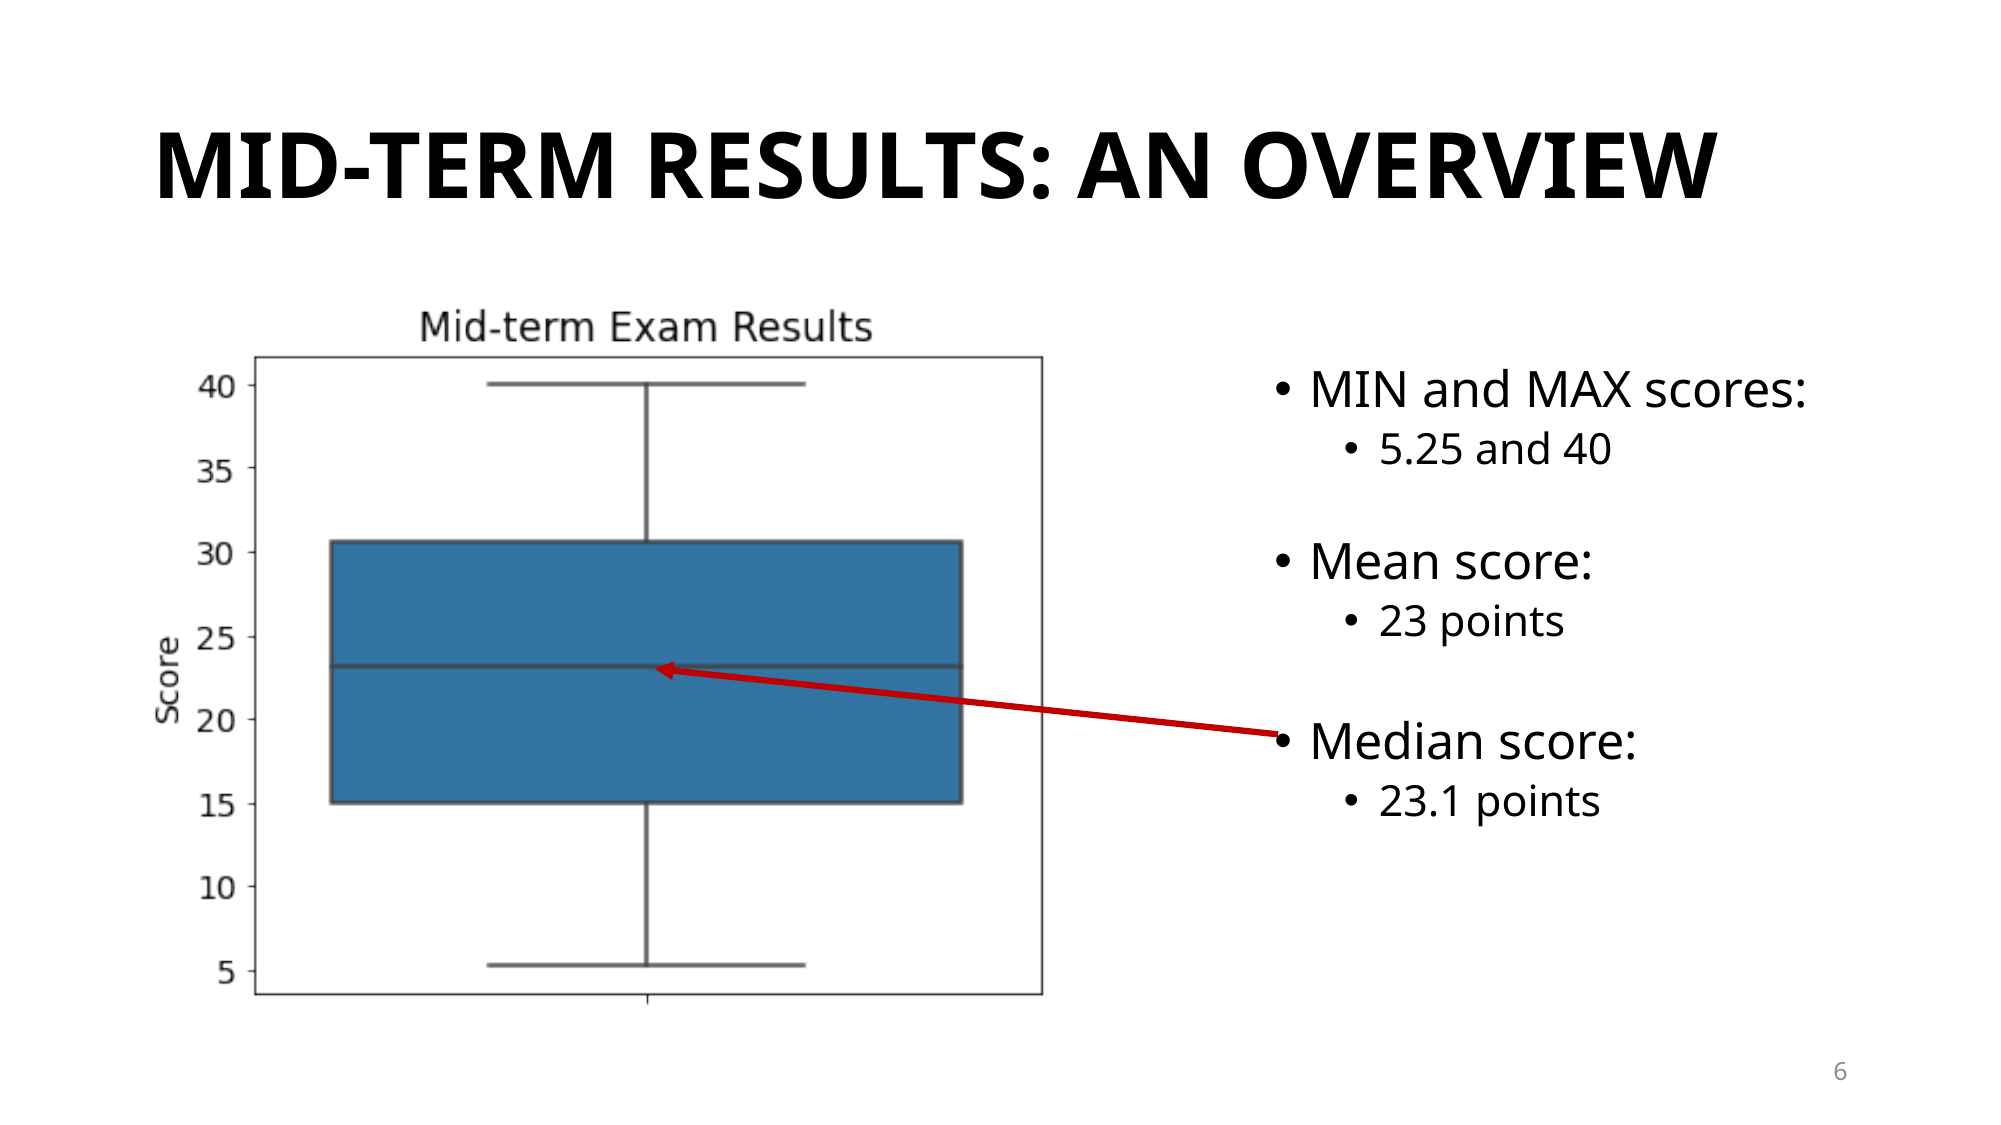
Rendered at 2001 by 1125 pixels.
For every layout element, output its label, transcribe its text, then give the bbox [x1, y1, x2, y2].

list MIN and MAX scores: 5.25 and 40 Mean score: 23 points Median score: 23.1 points Standard deviation: 10.5 points [1259, 356, 1863, 1014]
title MID-TERM RESULTS: AN OVERVIEW [137, 59, 1863, 278]
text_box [654, 668, 1279, 735]
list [137, 293, 1056, 1020]
slide_number 6 [1412, 1042, 1863, 1103]
